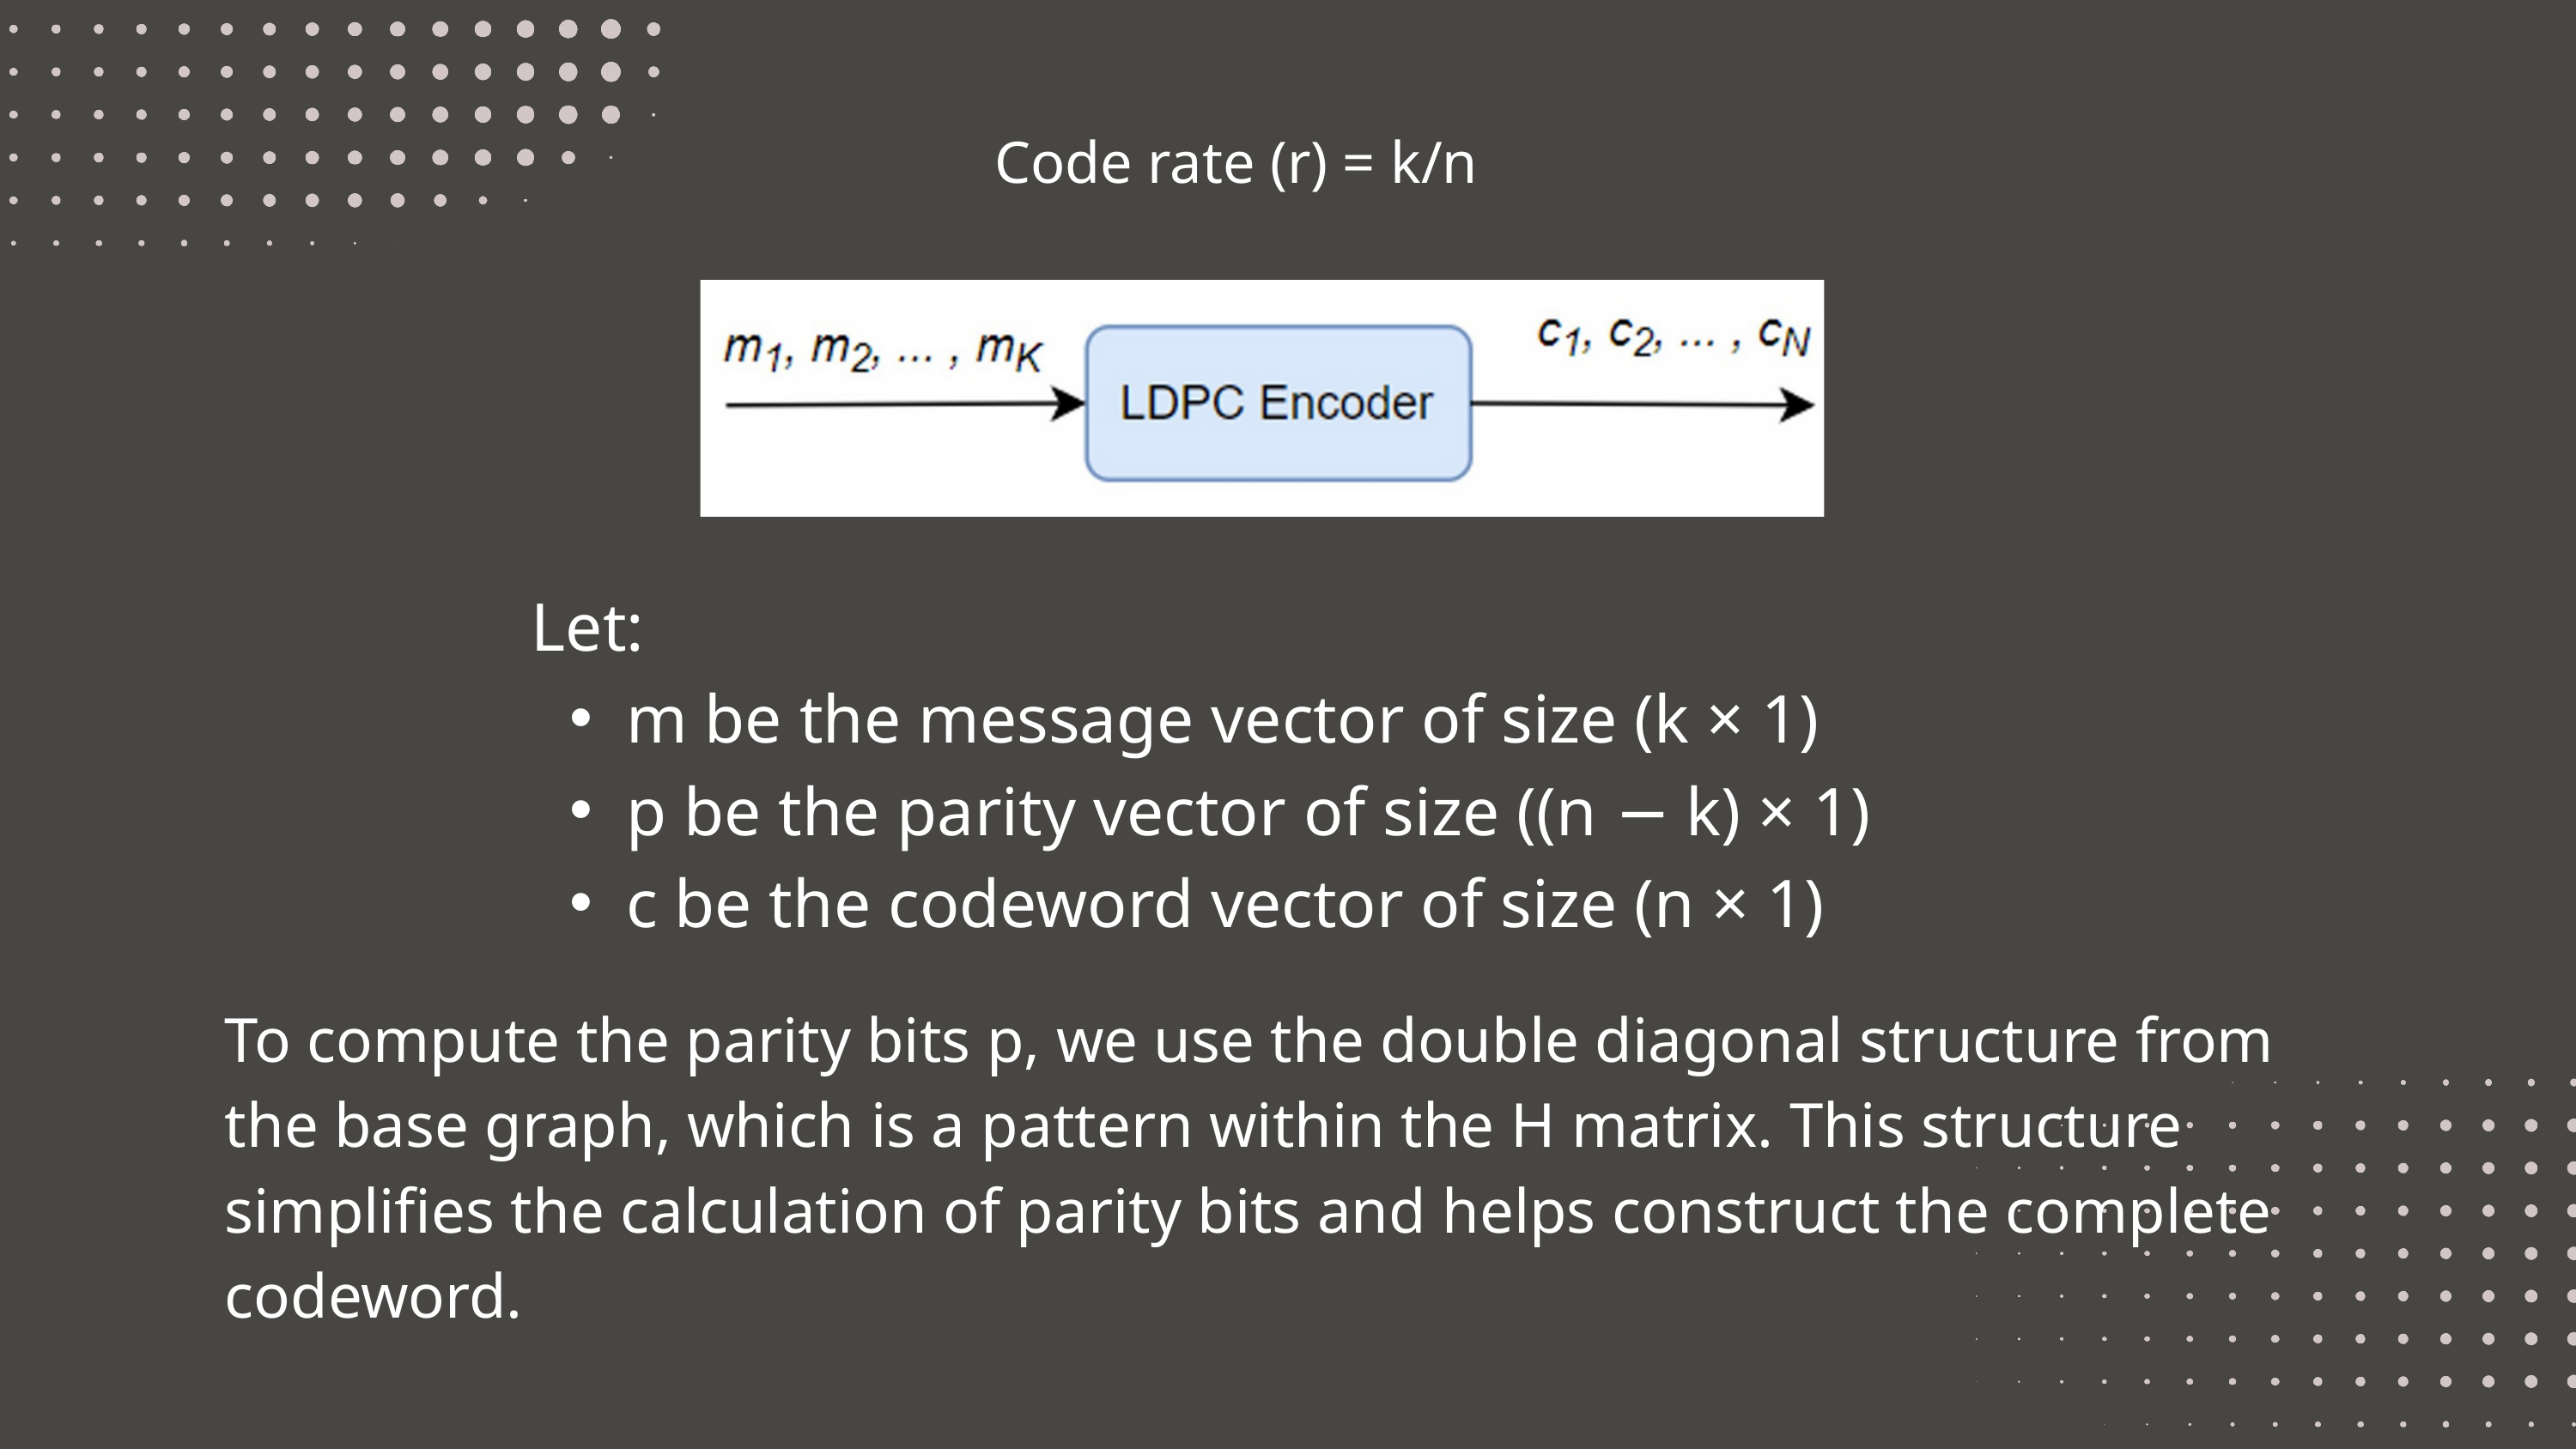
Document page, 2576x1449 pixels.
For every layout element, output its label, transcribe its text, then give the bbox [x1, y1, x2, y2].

text_box To compute the parity bits p, we use the double diagonal structure from the base graph, which is a pattern within the H matrix. This structure simplifies the calculation of parity bits and helps construct the complete codeword. [224, 989, 2300, 1331]
text_box [700, 280, 1825, 517]
text_box [1891, 1078, 2576, 1428]
text_box Let: m be the message vector of size (k × 1) p be the parity vector of size ((n − k) × 1) c be the codeword vector of size (n × 1) [513, 572, 2134, 941]
text_box [0, 0, 660, 246]
text_box Code rate (r) = k/n [835, 114, 1637, 263]
